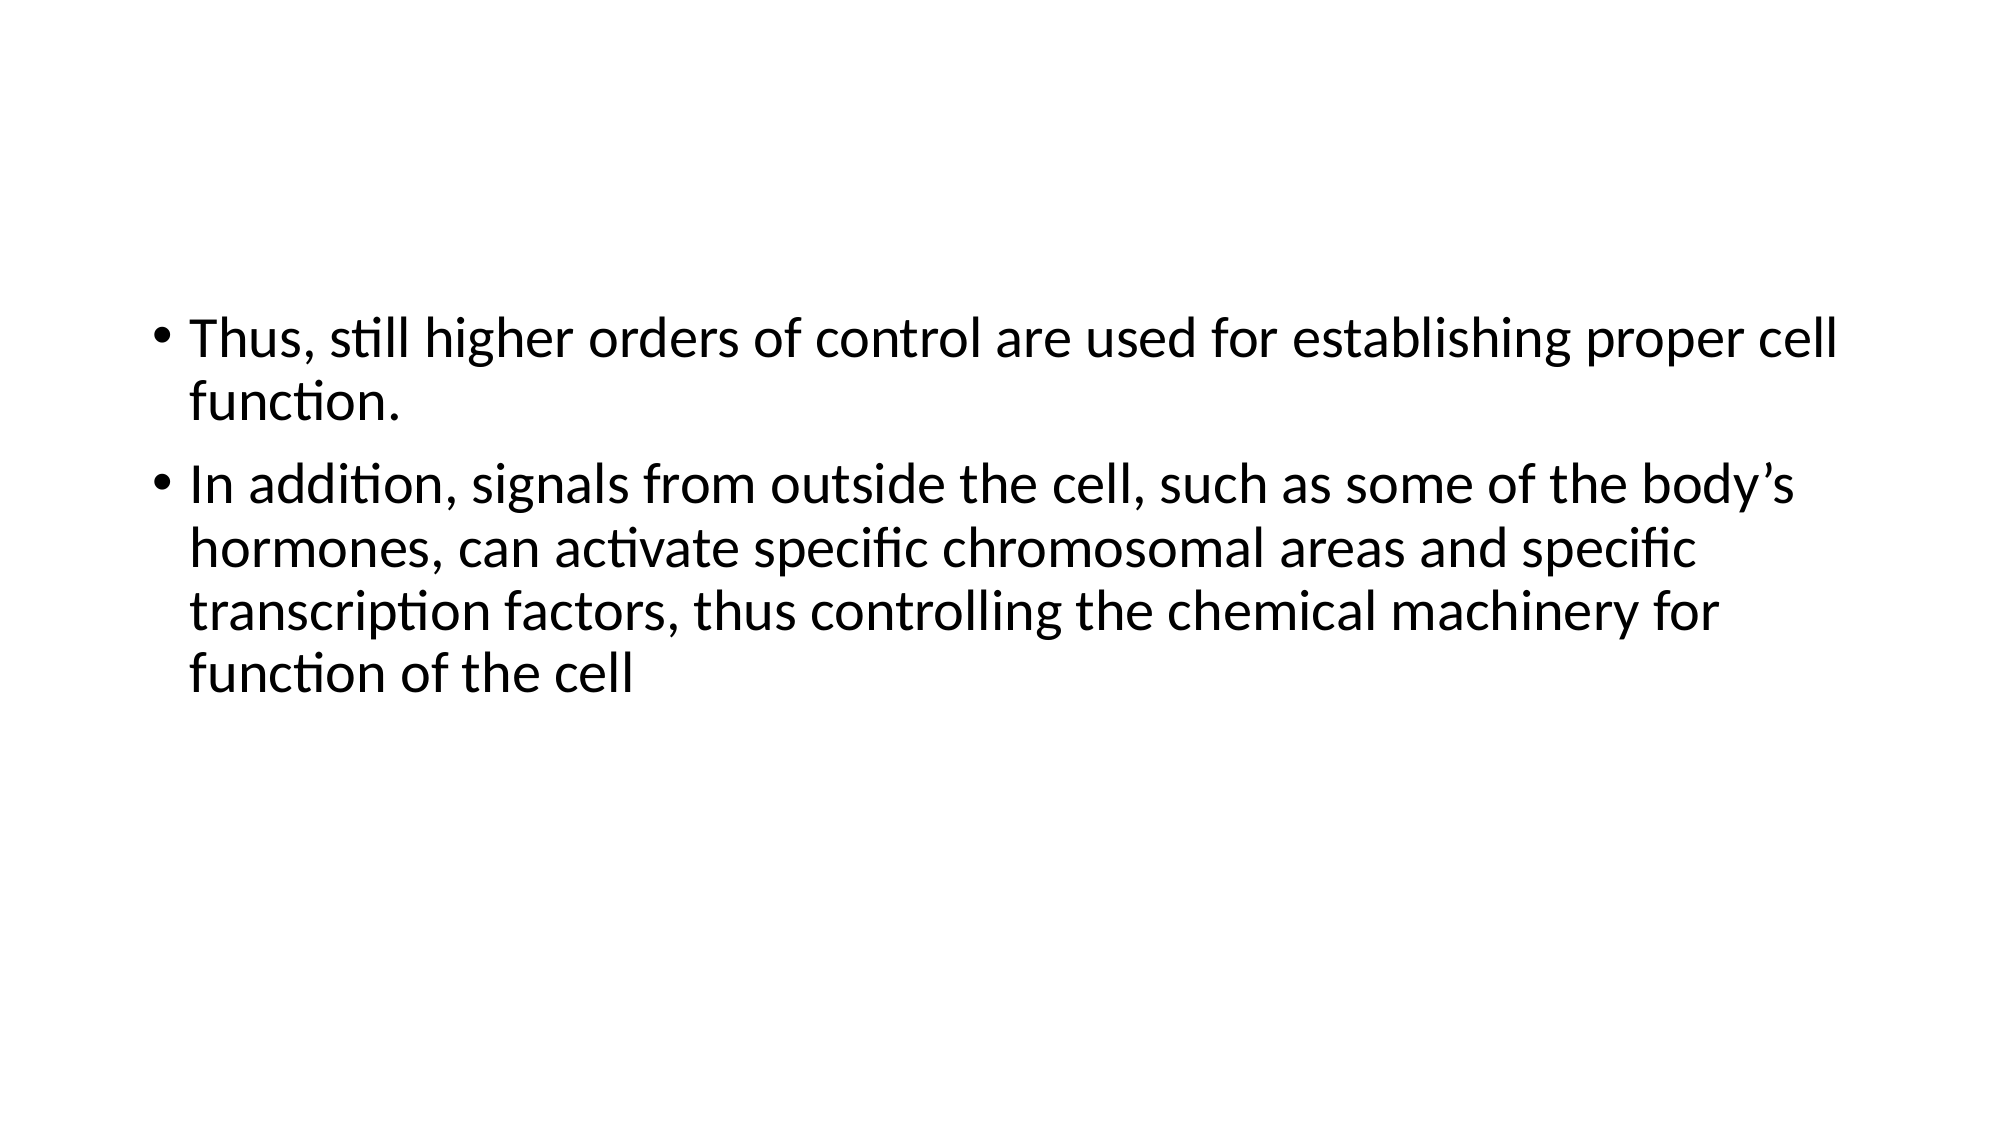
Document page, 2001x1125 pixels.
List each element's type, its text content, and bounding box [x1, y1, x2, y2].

list Thus, still higher orders of control are used for establishing proper cell function. In addition, signals from outside the cell, such as some of the body’s hormones, can activate specific chromosomal areas and specific transcription factors, thus controlling the chemical machinery for function of the cell [137, 299, 1863, 1014]
